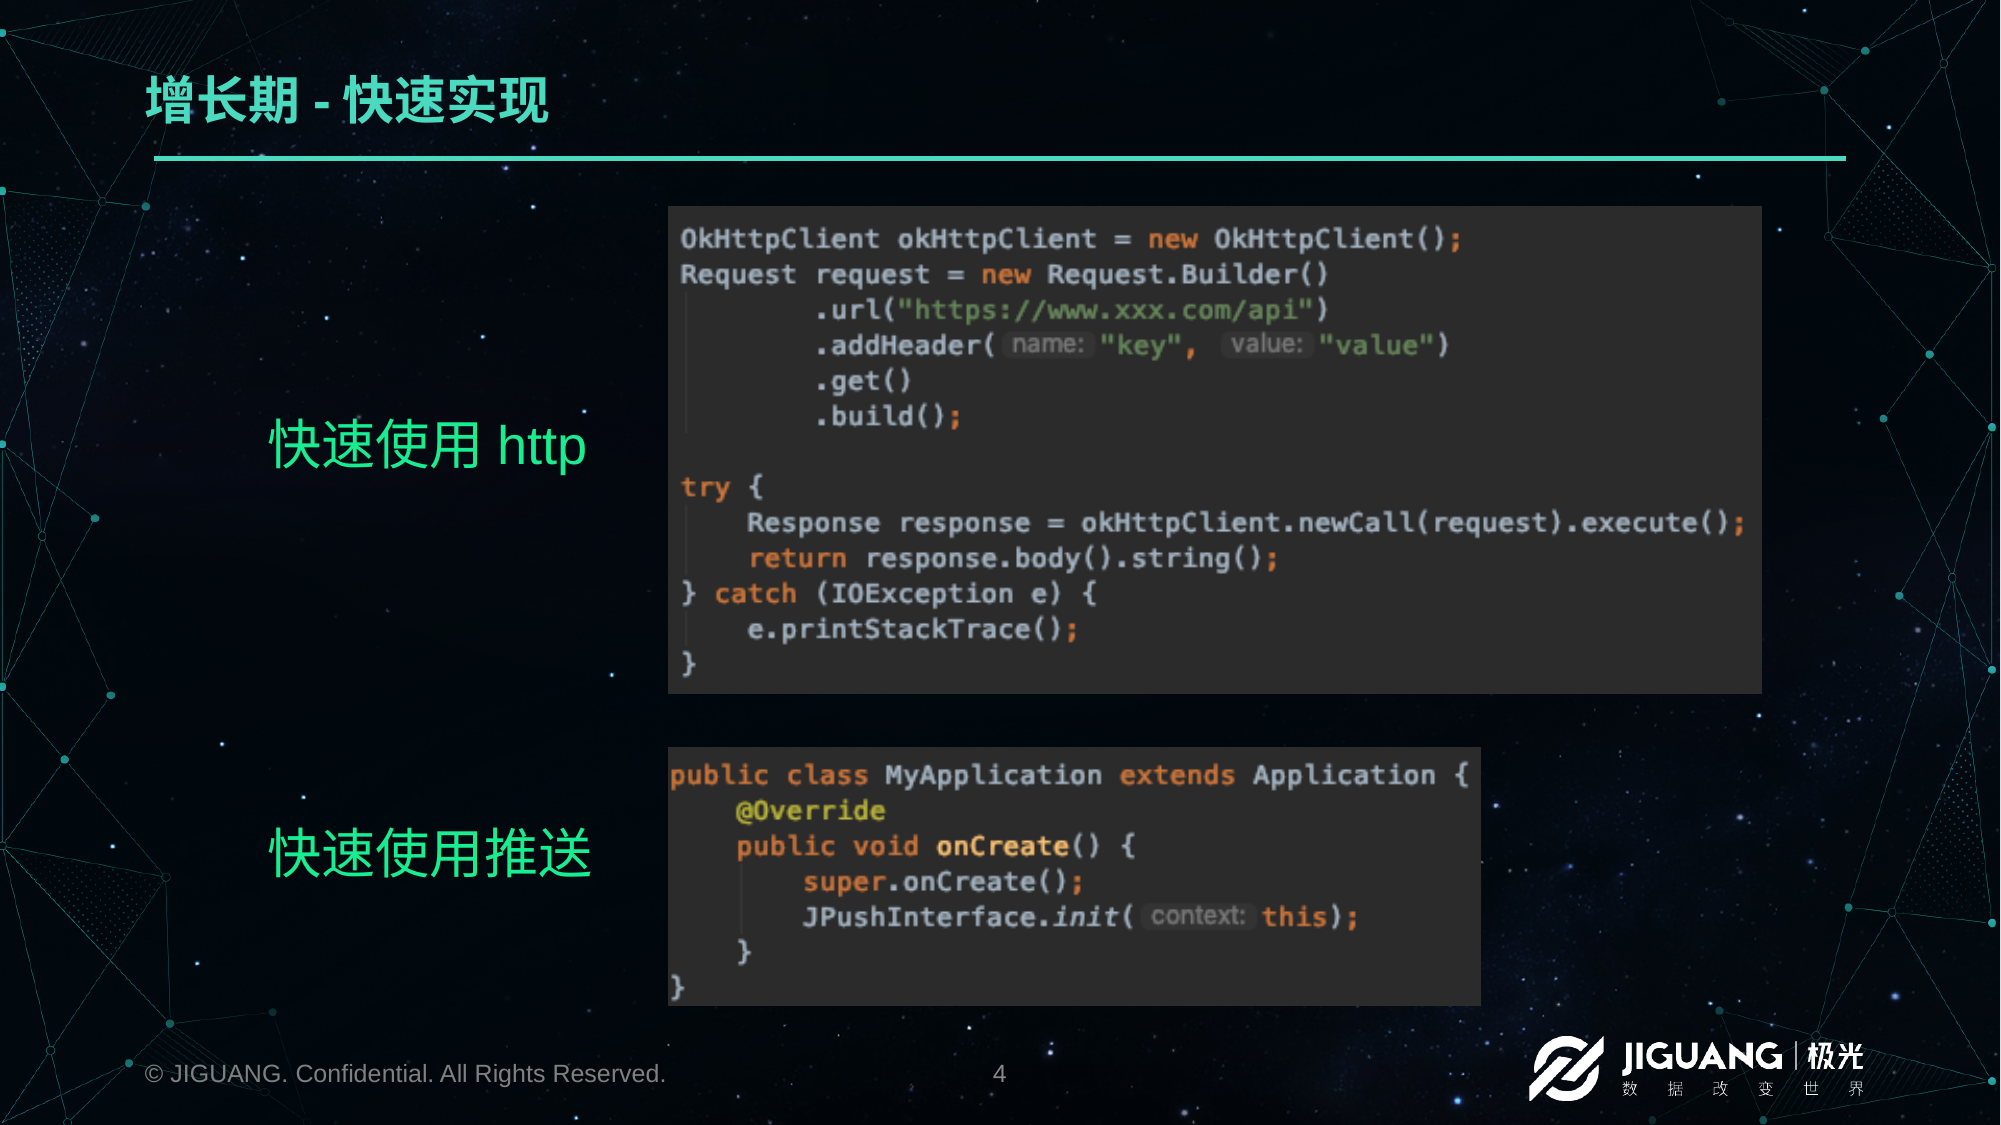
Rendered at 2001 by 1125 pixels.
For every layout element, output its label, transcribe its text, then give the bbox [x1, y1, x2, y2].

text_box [259, 747, 1481, 1006]
text_box © JIGUANG. Confidential. All Rights Reserved. [137, 1050, 813, 1096]
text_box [259, 205, 1763, 694]
title 增长期-快速实现 [136, 59, 1863, 147]
slide_number 4 [983, 1050, 1016, 1095]
picture [0, 0, 2001, 1125]
